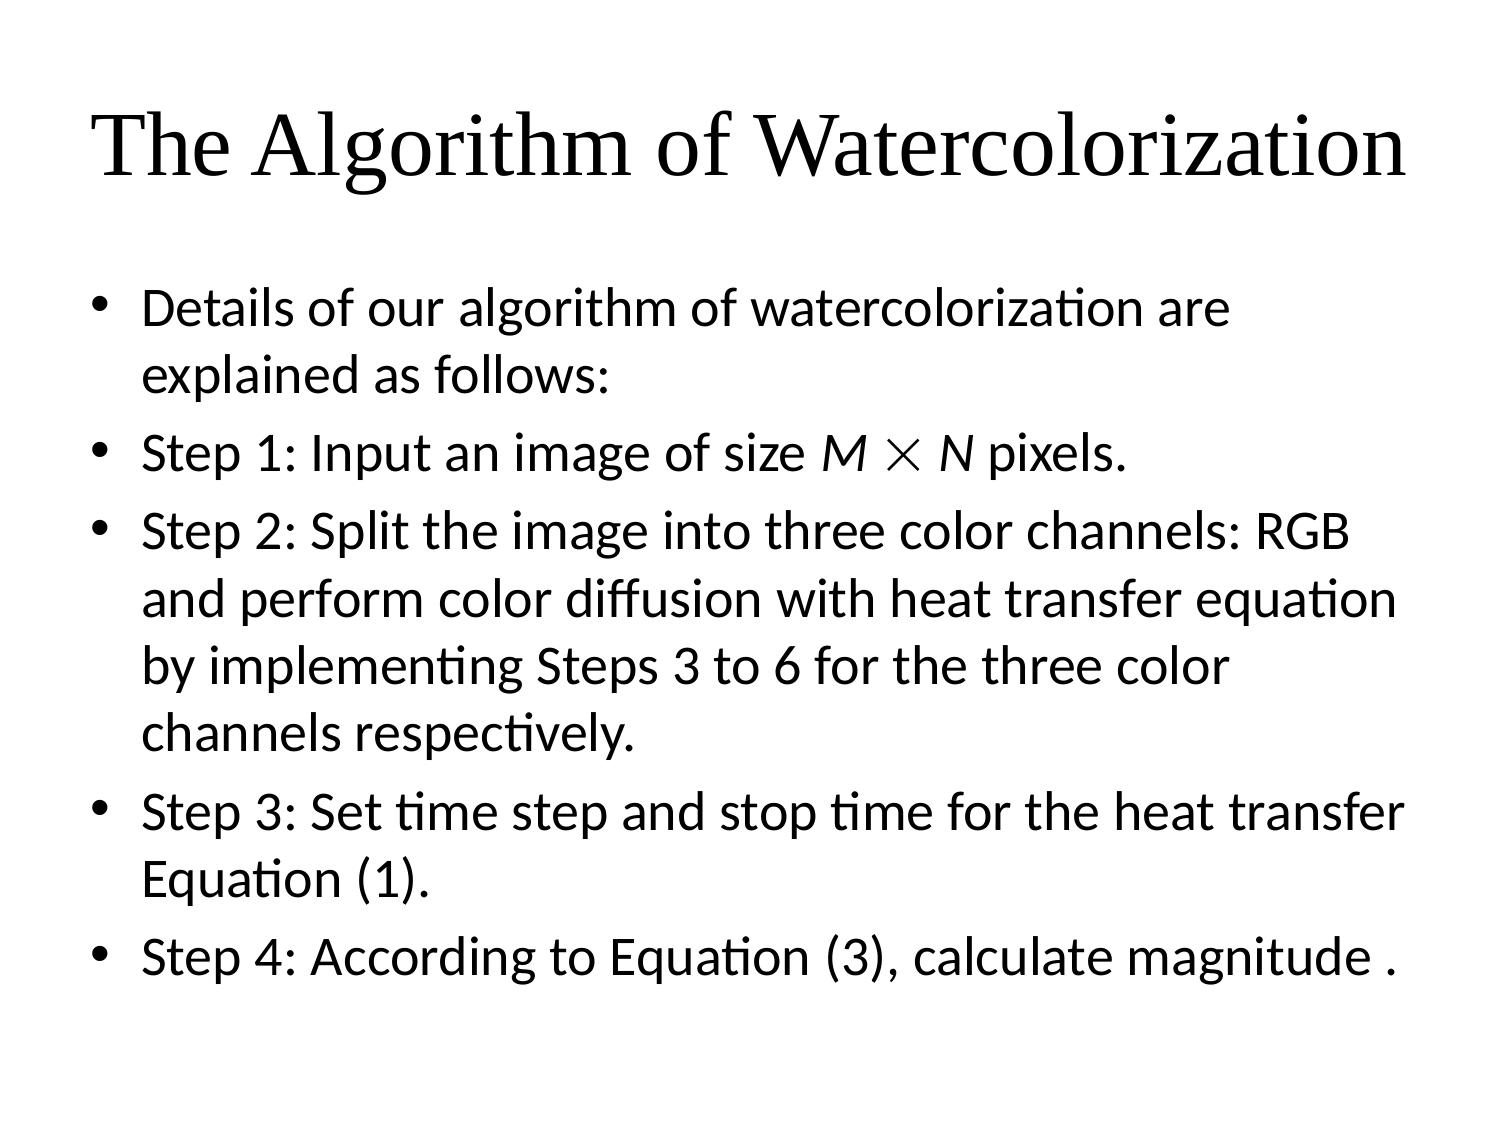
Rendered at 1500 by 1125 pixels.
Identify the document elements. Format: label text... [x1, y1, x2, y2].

title The Algorithm of Watercolorization [75, 45, 1425, 233]
